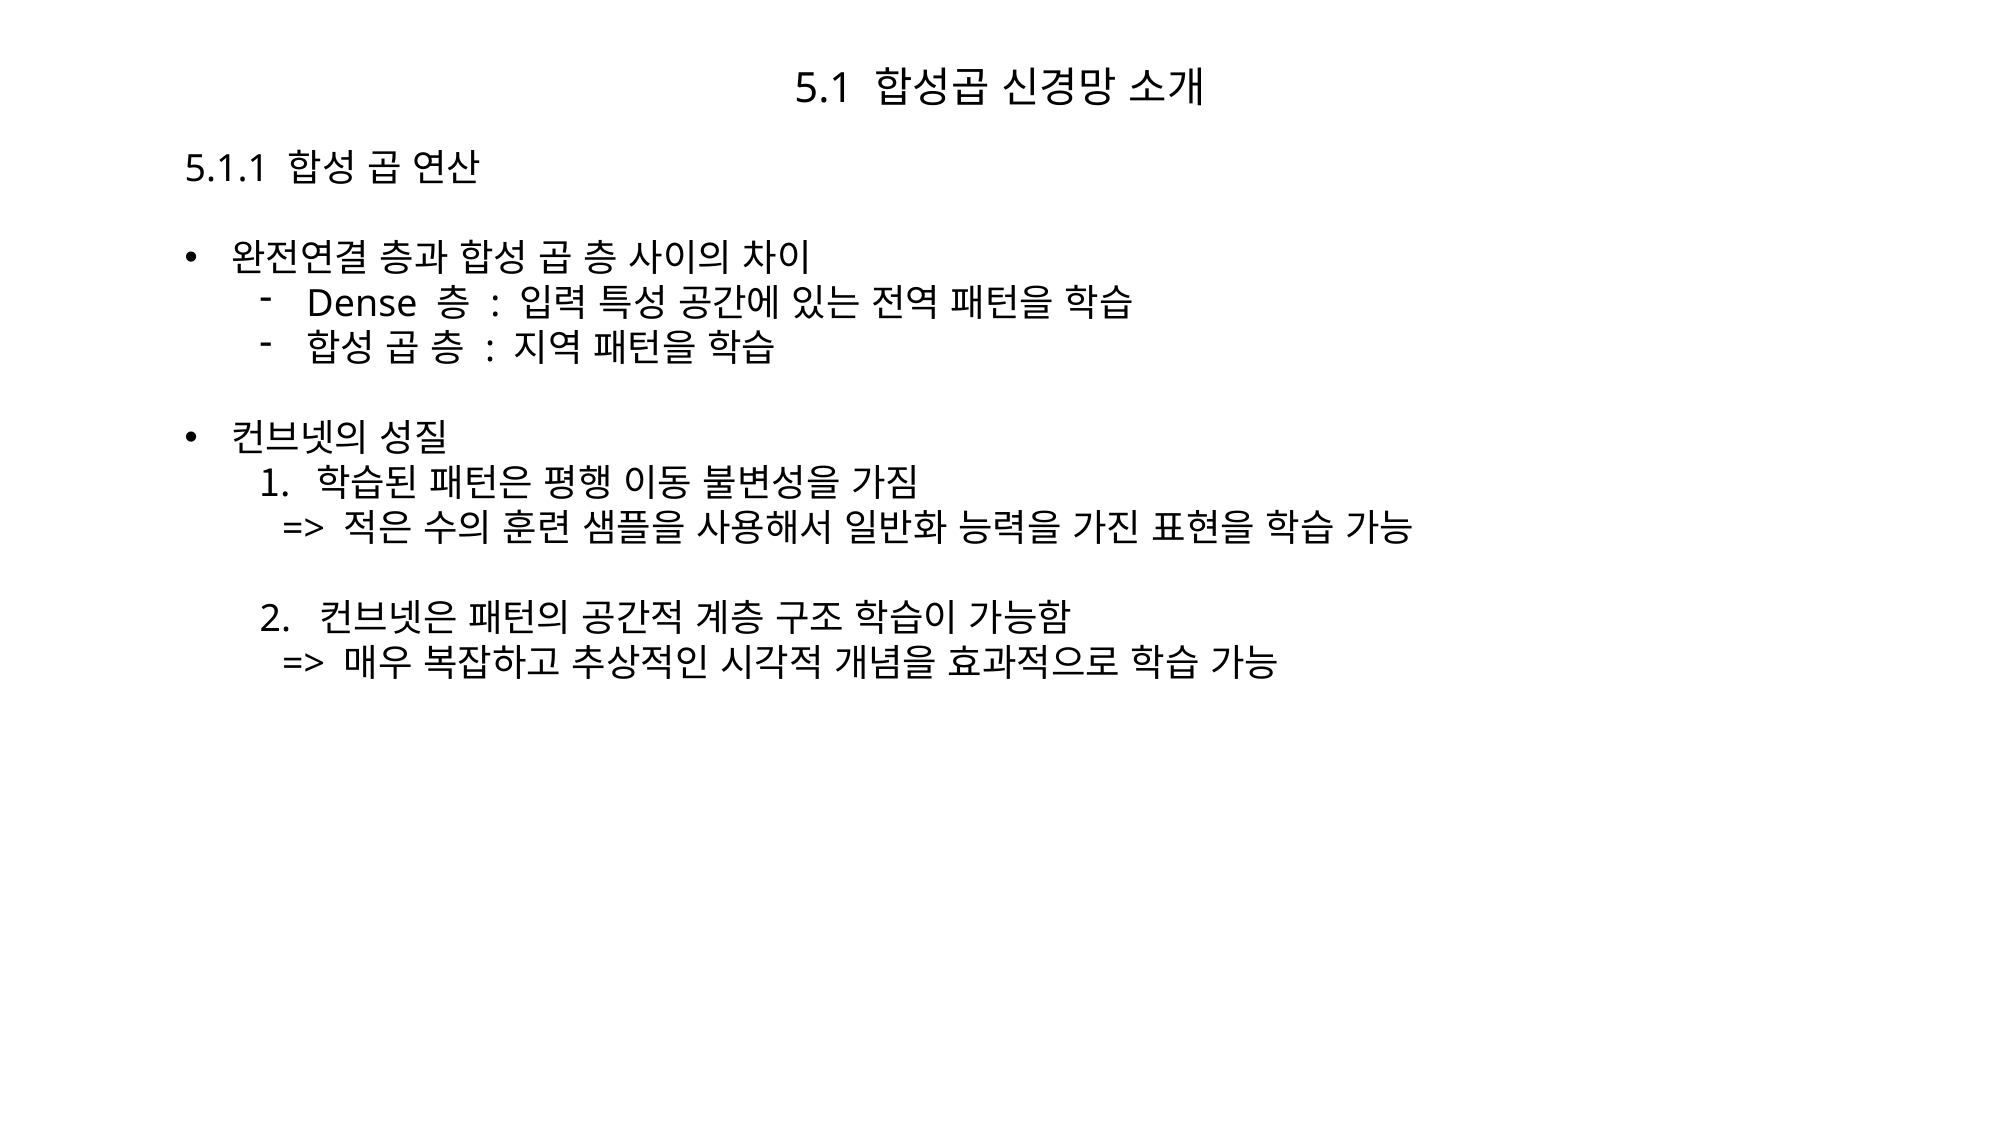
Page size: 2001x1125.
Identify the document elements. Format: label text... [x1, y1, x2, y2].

text_box 5.1 합성곱 신경망 소개 [169, 53, 1831, 119]
text_box 5.1.1 합성 곱 연산 완전연결 층과 합성 곱 층 사이의 차이 Dense 층 : 입력 특성 공간에 있는 전역 패턴을 학습 합성 곱 층 : 지역 패턴을 학습 컨브넷의 성질 학습된 패턴은 평행 이동 불변성을 가짐 => 적은 수의 훈련 샘플을 사용해서 일반화 능력을 가진 표현을 학습 가능 2. 컨브넷은 패턴의 공간적 계층 구조 학습이 가능함 => 매우 복잡하고 추상적인 시각적 개념을 효과적으로 학습 가능 [169, 136, 1831, 692]
